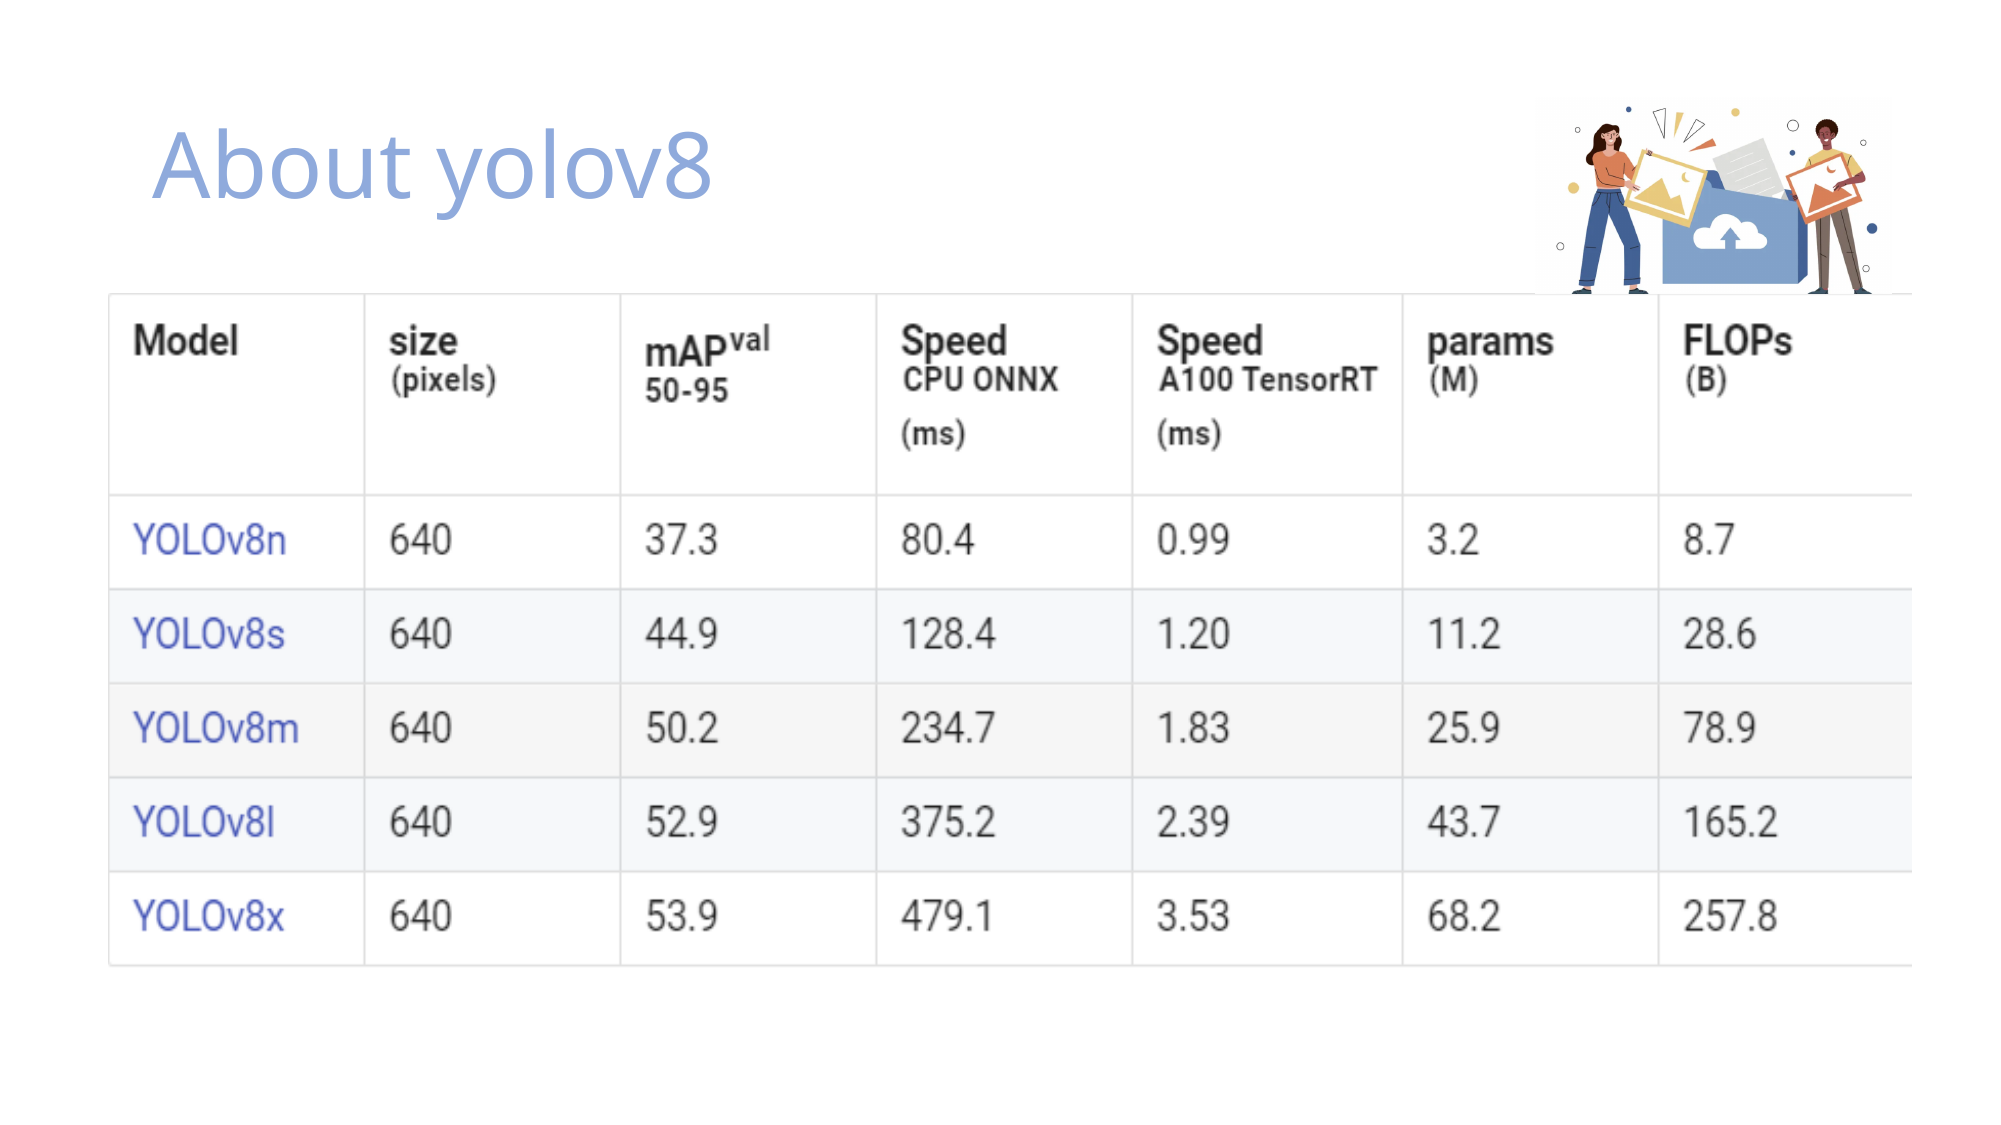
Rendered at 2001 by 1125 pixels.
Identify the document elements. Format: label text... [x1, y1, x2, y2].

picture [1535, 97, 1892, 294]
title About yolov8 [137, 59, 1863, 278]
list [108, 293, 1912, 1039]
